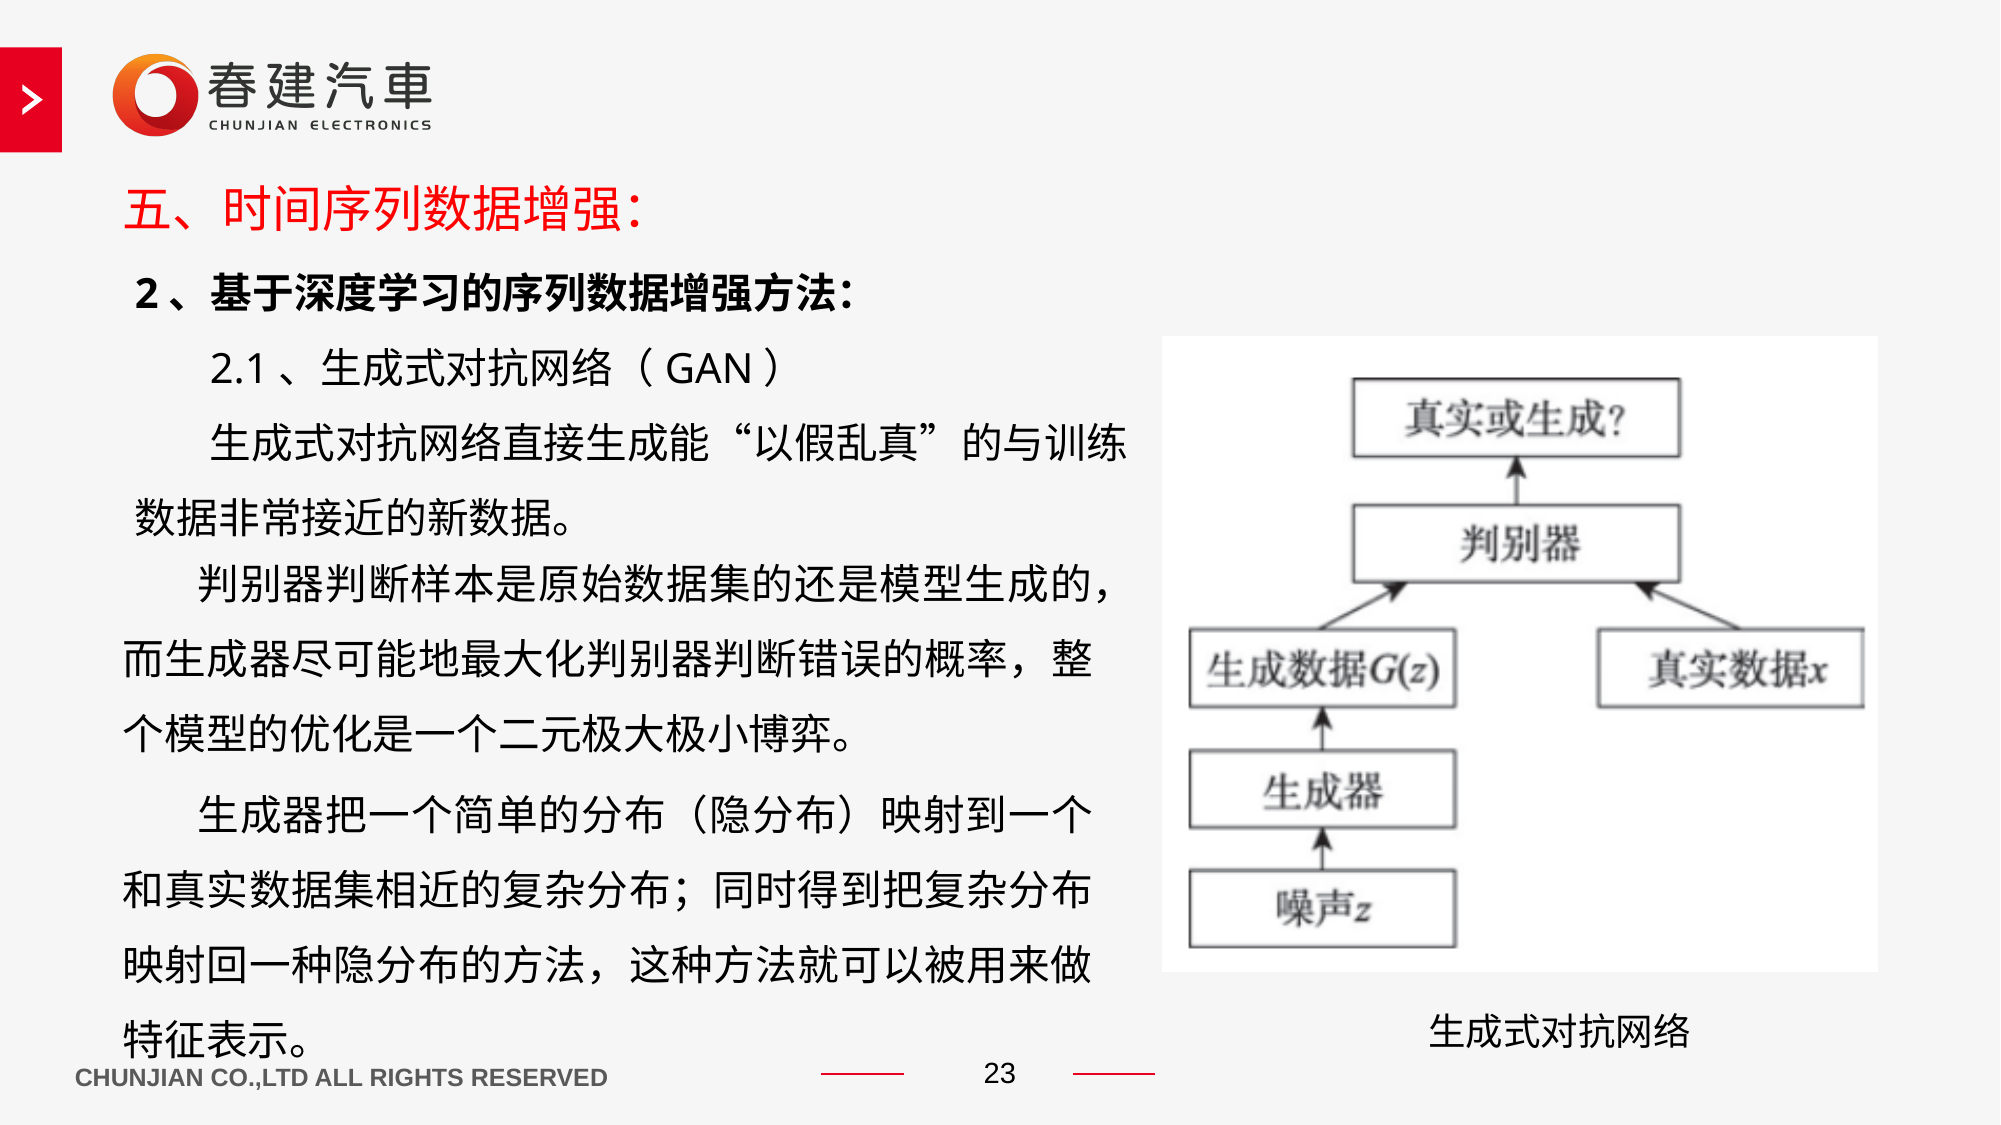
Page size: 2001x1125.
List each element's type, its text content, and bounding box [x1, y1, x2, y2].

text_box 2、基于深度学习的序列数据增强方法： 2.1、生成式对抗网络（GAN） 生成式对抗网络直接生成能“以假乱真”的与训练数据非常接近的新数据。 [120, 234, 1163, 550]
picture [1162, 336, 1878, 972]
picture [29, 0, 515, 277]
text_box 五、时间序列数据增强： [514, 170, 1069, 234]
text_box 判别器判断样本是原始数据集的还是模型生成的，而生成器尽可能地最大化判别器判断错误的概率，整个模型的优化是一个二元极大极小博弈。 [107, 525, 1108, 756]
text_box 生成式对抗网络 [1413, 1000, 1713, 1061]
text_box 生成器把一个简单的分布（隐分布）映射到一个和真实数据集相近的复杂分布；同时得到把复杂分布映射回一种隐分布的方法，这种方法就可以被用来做特征表示。 [107, 756, 1108, 1071]
